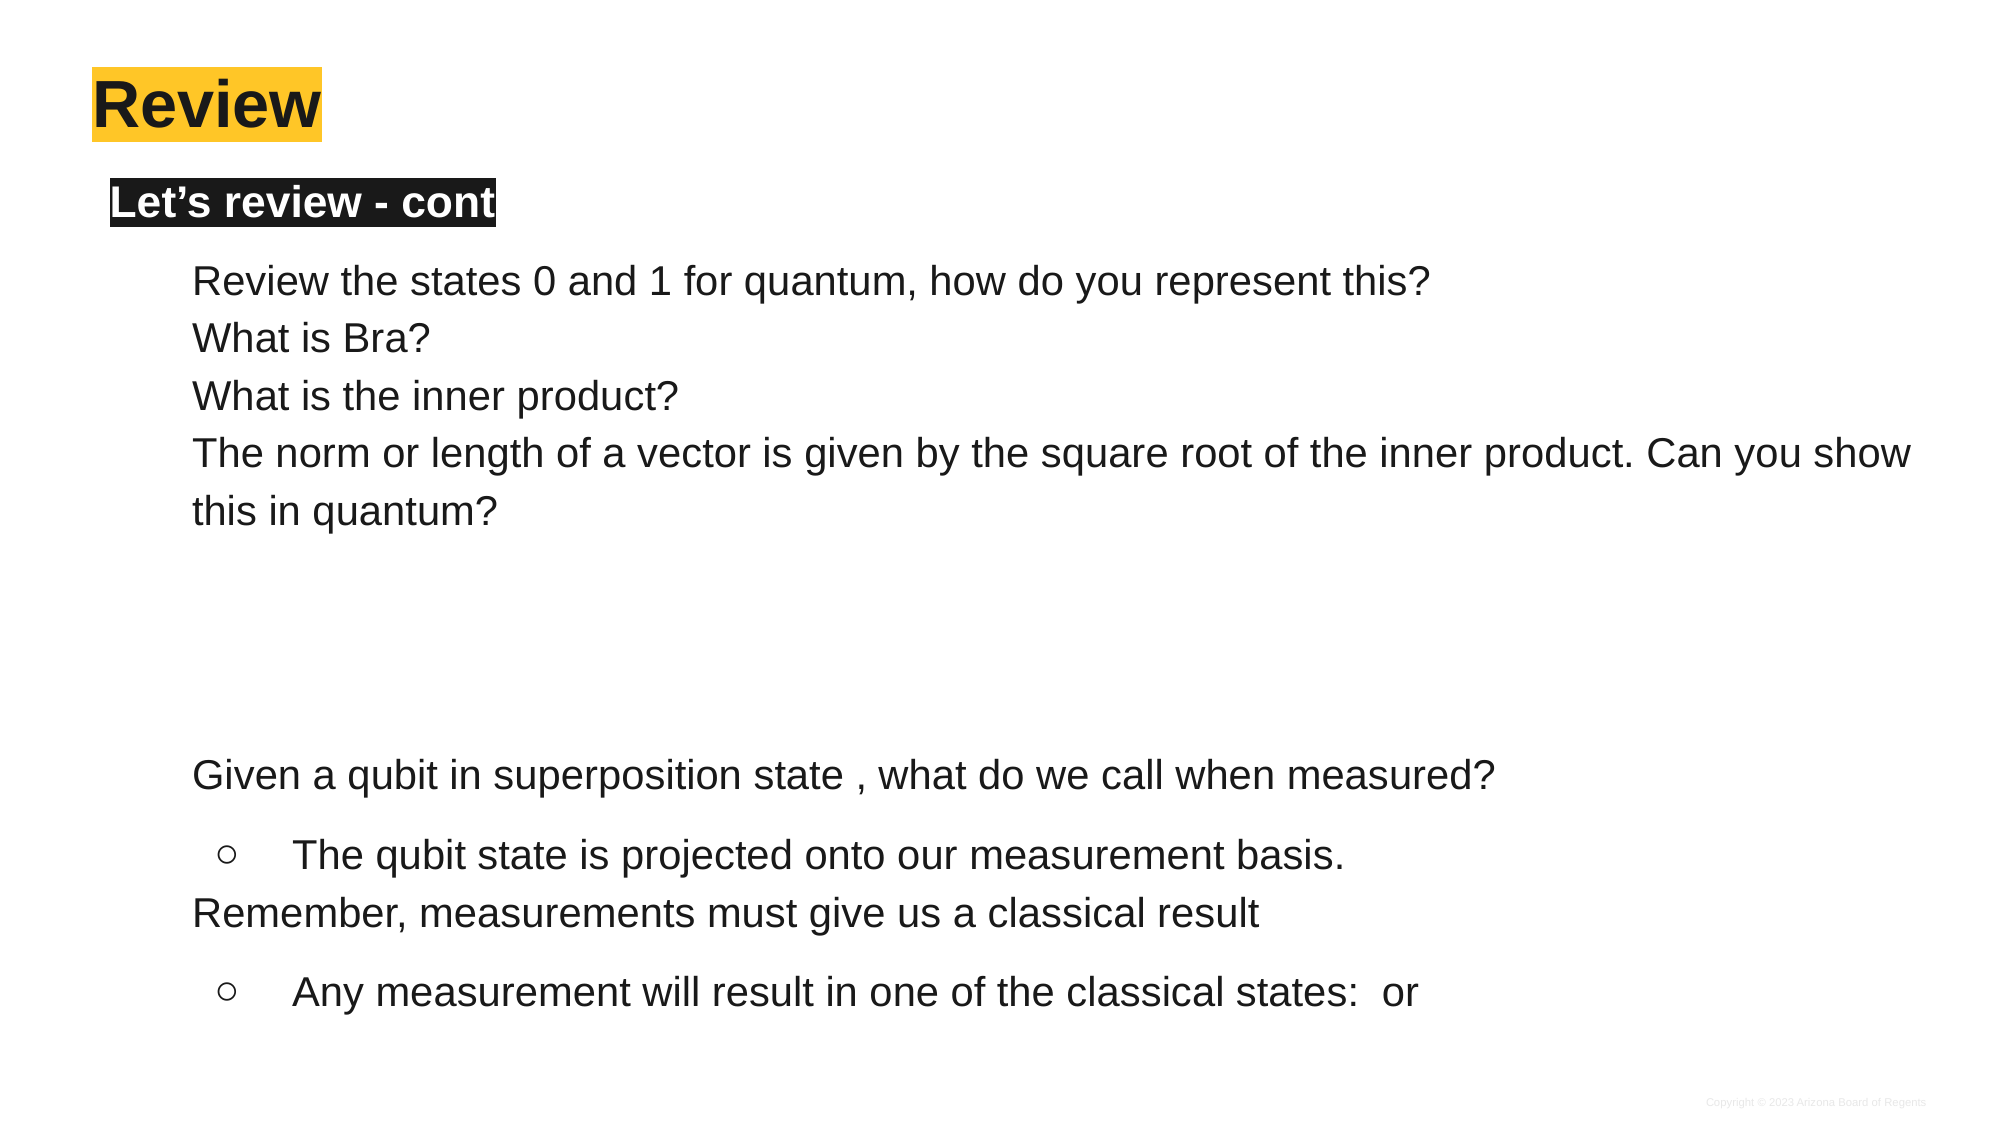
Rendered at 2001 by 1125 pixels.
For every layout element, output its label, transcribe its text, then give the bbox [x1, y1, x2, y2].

title Review [92, 69, 1932, 166]
subtitle Let’s review - cont [92, 165, 1927, 228]
